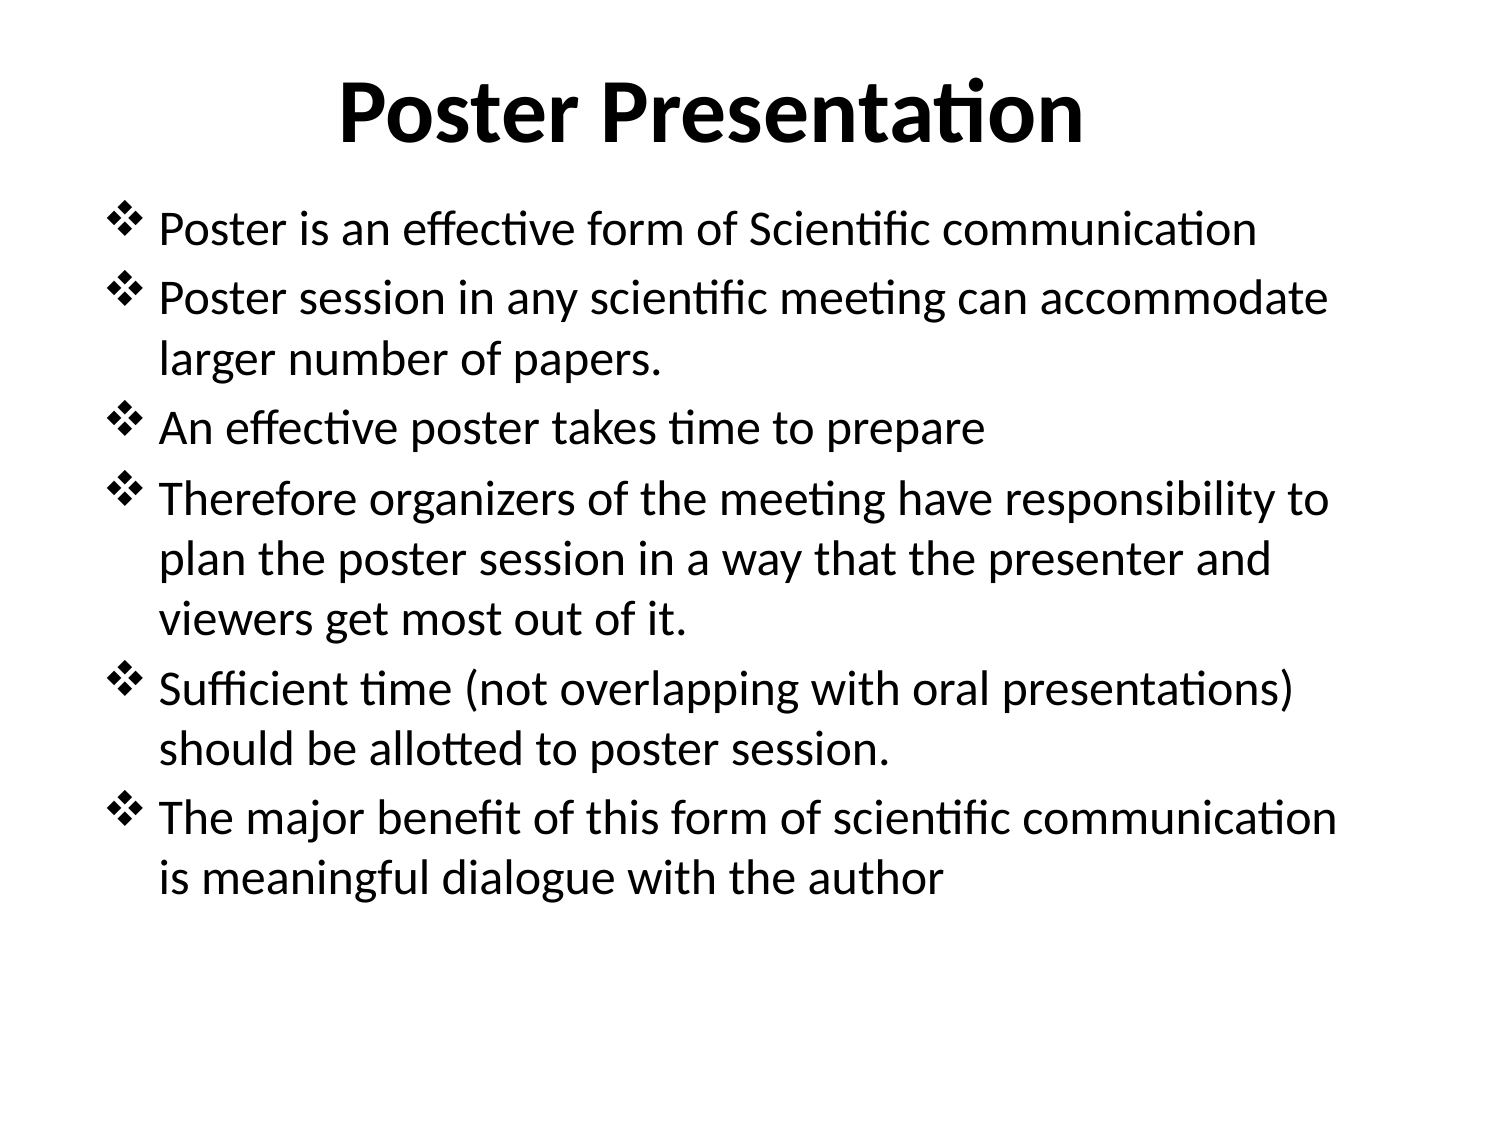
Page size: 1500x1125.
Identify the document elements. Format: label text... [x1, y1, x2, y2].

subtitle Poster is an effective form of Scientific communication Poster session in any scientific meeting can accommodate larger number of papers. An effective poster takes time to prepare Therefore organizers of the meeting have responsibility to plan the poster session in a way that the presenter and viewers get most out of it. Sufficient time (not overlapping with oral presentations) should be allotted to poster session. The major benefit of this form of scientific communication is meaningful dialogue with the author [87, 187, 1388, 1013]
title Poster Presentation [75, 37, 1350, 175]
